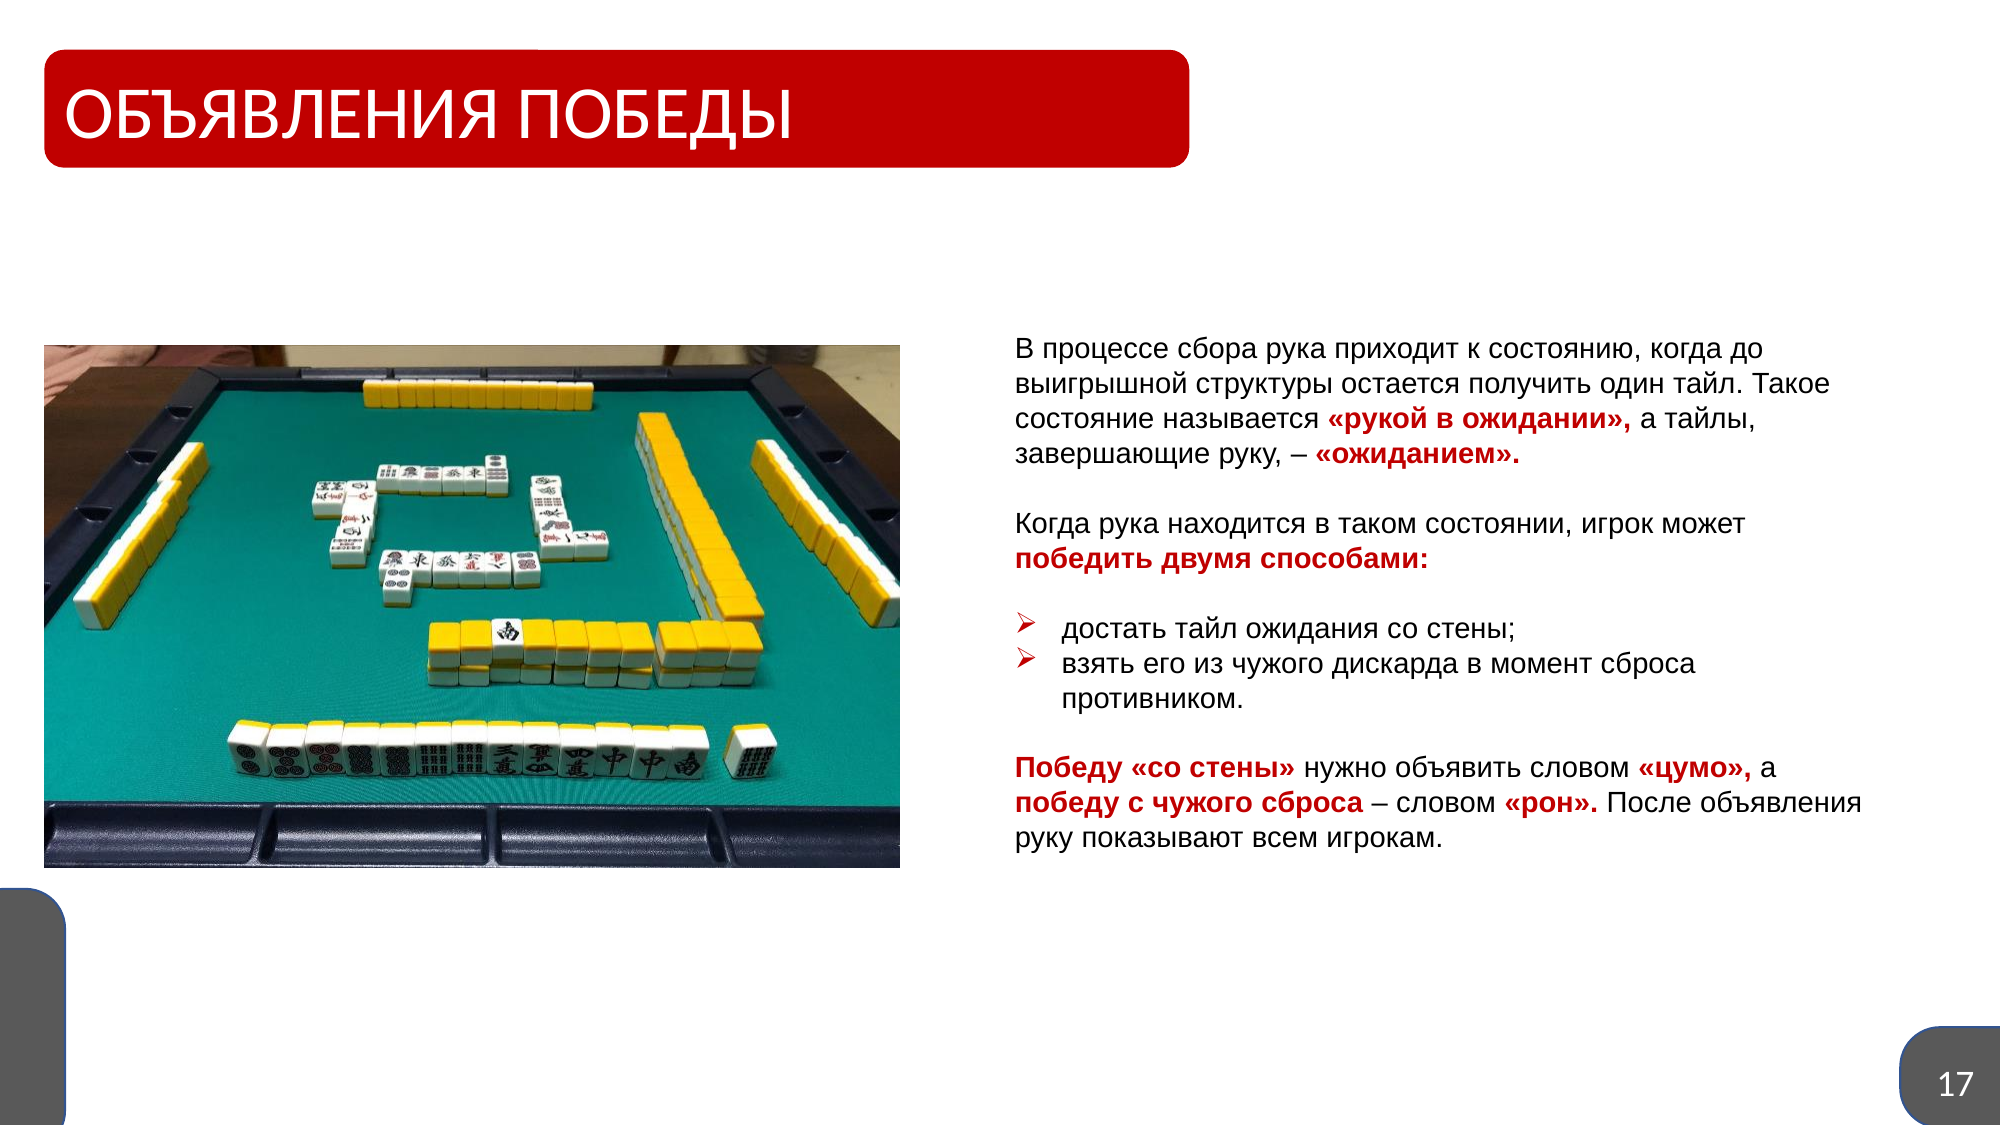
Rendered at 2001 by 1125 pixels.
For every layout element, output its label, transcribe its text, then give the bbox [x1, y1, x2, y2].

text_box [0, 887, 67, 1125]
text_box [1899, 1026, 2000, 1125]
text_box 17 [1921, 1051, 2000, 1112]
picture [44, 345, 900, 868]
text_box В процессе сбора рука приходит к состоянию, когда до выигрышной структуры остается получить один тайл. Такое состояние называется «рукой в ожидании», а тайлы, завершающие руку, – «ожиданием». Когда рука находится в таком состоянии, игрок может победить двумя способами: достать тайл ожидания со стены; взять его из чужого дискарда в момент сброса противником. Победу «со стены» нужно объявить словом «цумо», а победу с чужого сброса – словом «рон». После объявления руку показывают всем игрокам. [999, 321, 1892, 862]
text_box ОБЪЯВЛЕНИЯ ПОБЕДЫ [43, 48, 1191, 169]
